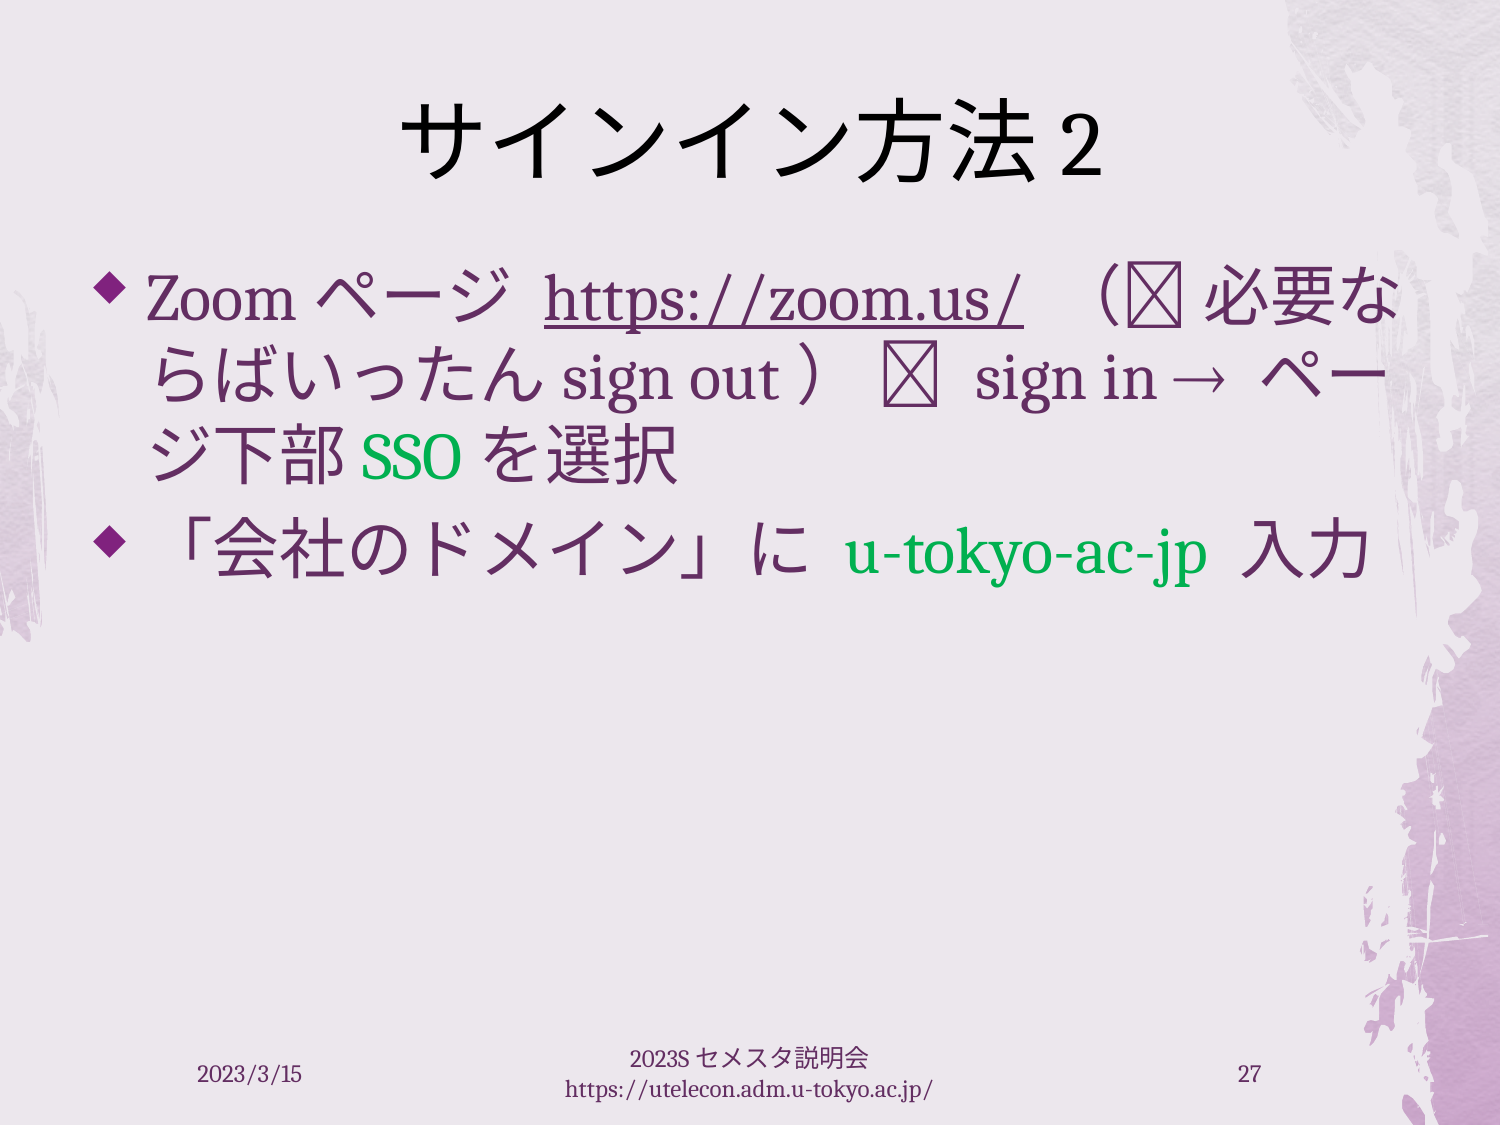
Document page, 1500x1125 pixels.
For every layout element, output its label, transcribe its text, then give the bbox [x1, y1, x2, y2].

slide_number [75, 1042, 425, 1103]
slide_number 27 [1074, 1042, 1425, 1103]
list Zoomページ https://zoom.us/ （ 必要ならばいったんsign out）  sign in  ページ下部SSOを選択 「会社のドメイン」に u-tokyo-ac-jp 入力 [75, 246, 1425, 989]
title サインイン方法2 [75, 45, 1425, 233]
footer 2023Sセメスタ説明会 https://utelecon.adm.u-tokyo.ac.jp/ [512, 1042, 988, 1103]
